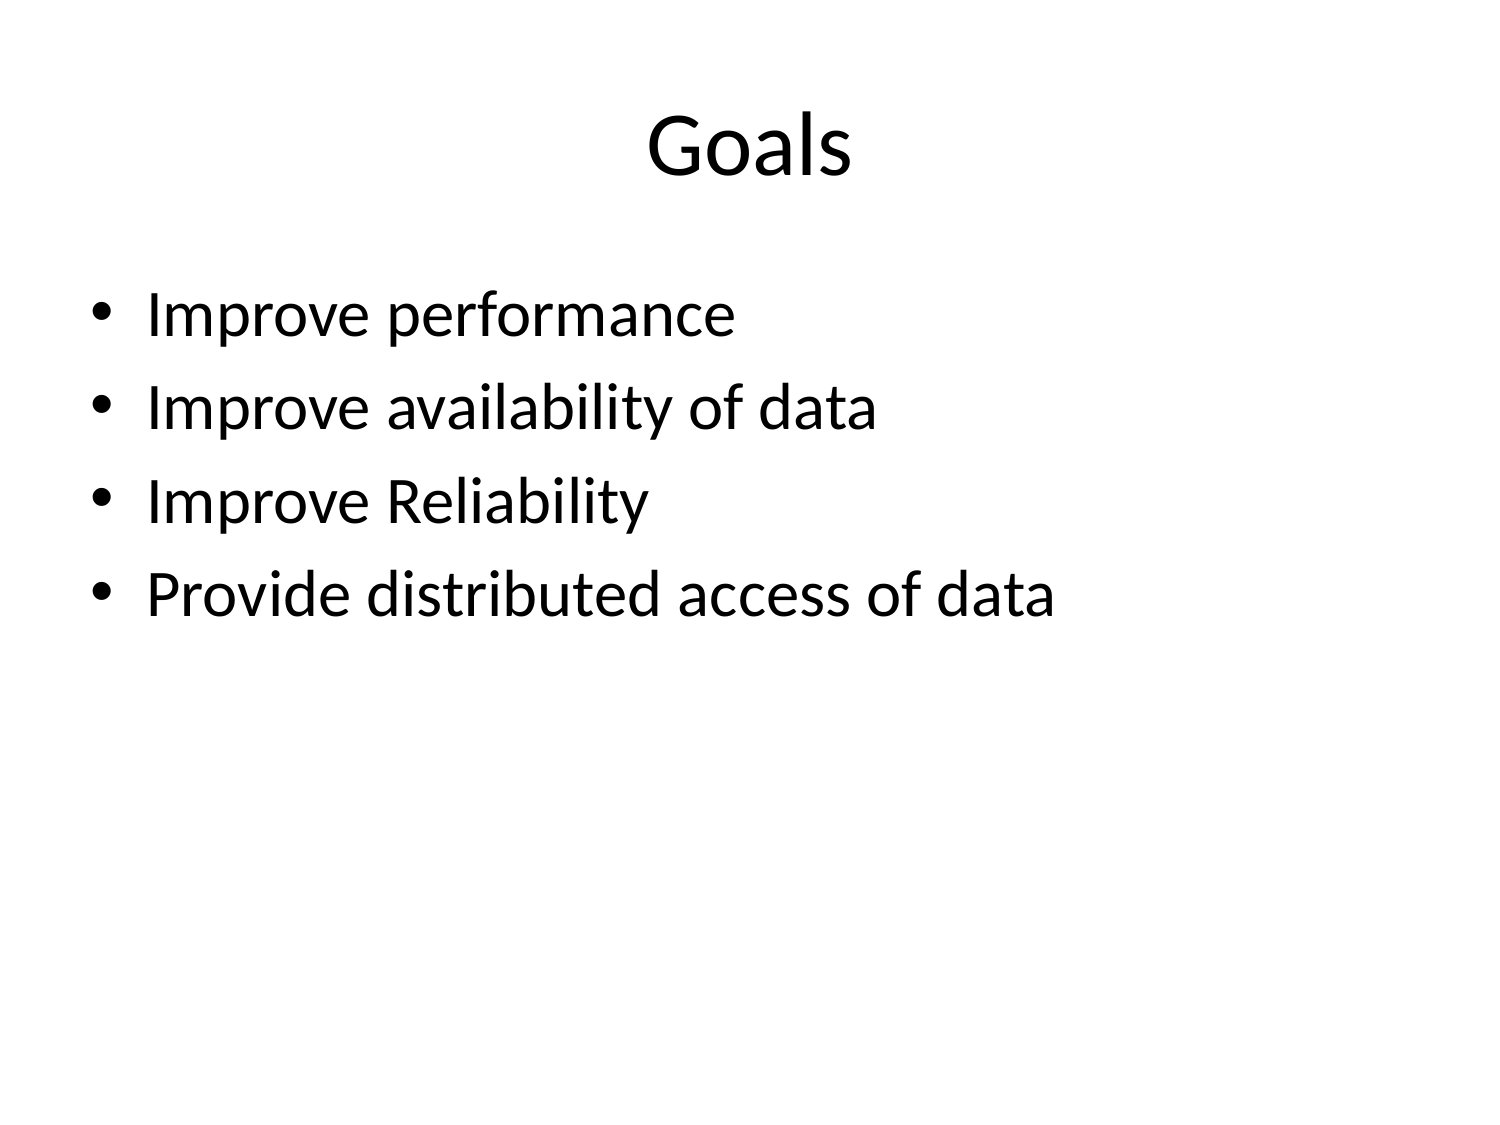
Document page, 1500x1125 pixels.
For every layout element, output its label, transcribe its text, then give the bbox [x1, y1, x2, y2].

list Improve performance Improve availability of data Improve Reliability Provide distributed access of data [75, 262, 1425, 1005]
title Goals [75, 45, 1425, 233]
